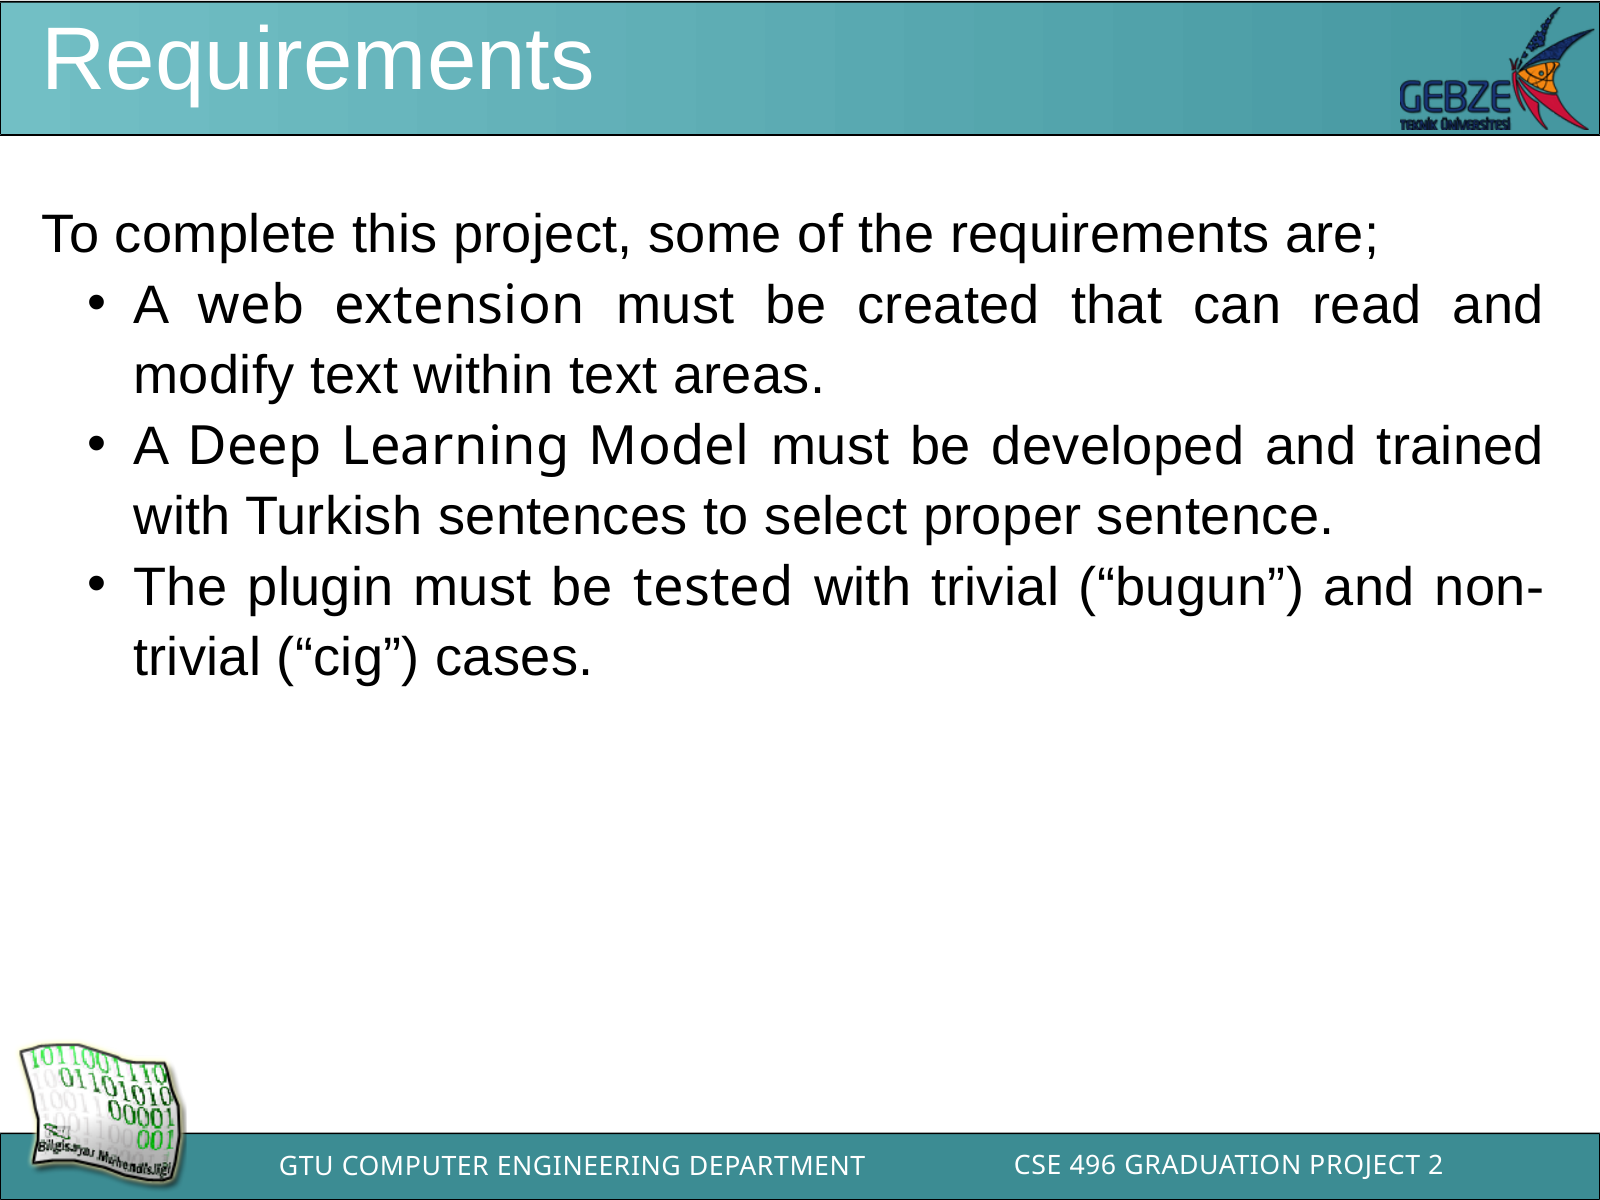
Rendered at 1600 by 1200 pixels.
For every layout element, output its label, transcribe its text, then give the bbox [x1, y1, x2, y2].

text_box To complete this project, some of the requirements are; A web extension must be created that can read and modify text within text areas. A Deep Learning Model must be developed and trained with Turkish sentences to select proper sentence. The plugin must be tested with trivial (“bugun”) and non-trivial (“cig”) cases. [41, 193, 1547, 687]
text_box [0, 1132, 1600, 1200]
text_box [14, 1026, 187, 1131]
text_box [0, 0, 1600, 137]
